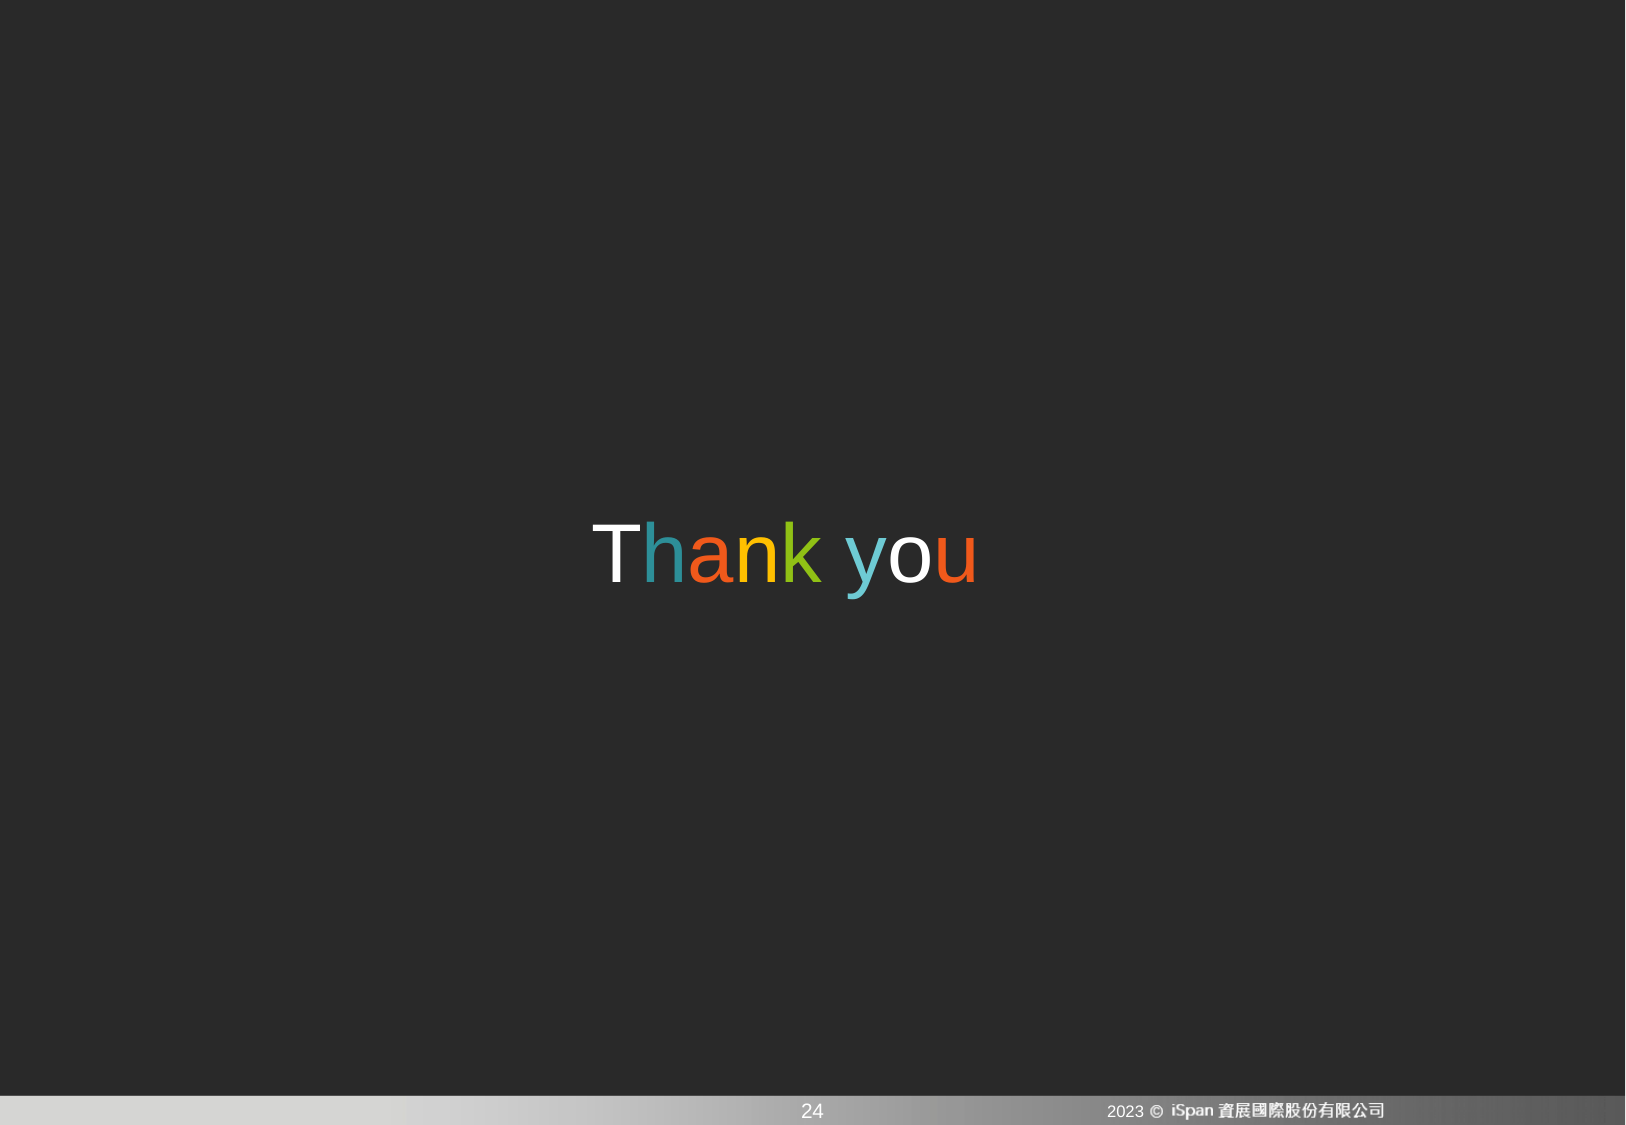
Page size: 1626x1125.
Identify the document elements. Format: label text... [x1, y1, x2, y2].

text_box Thank you [576, 491, 1049, 607]
slide_number 2023 [1092, 1096, 1191, 1125]
picture [0, 0, 1626, 1125]
